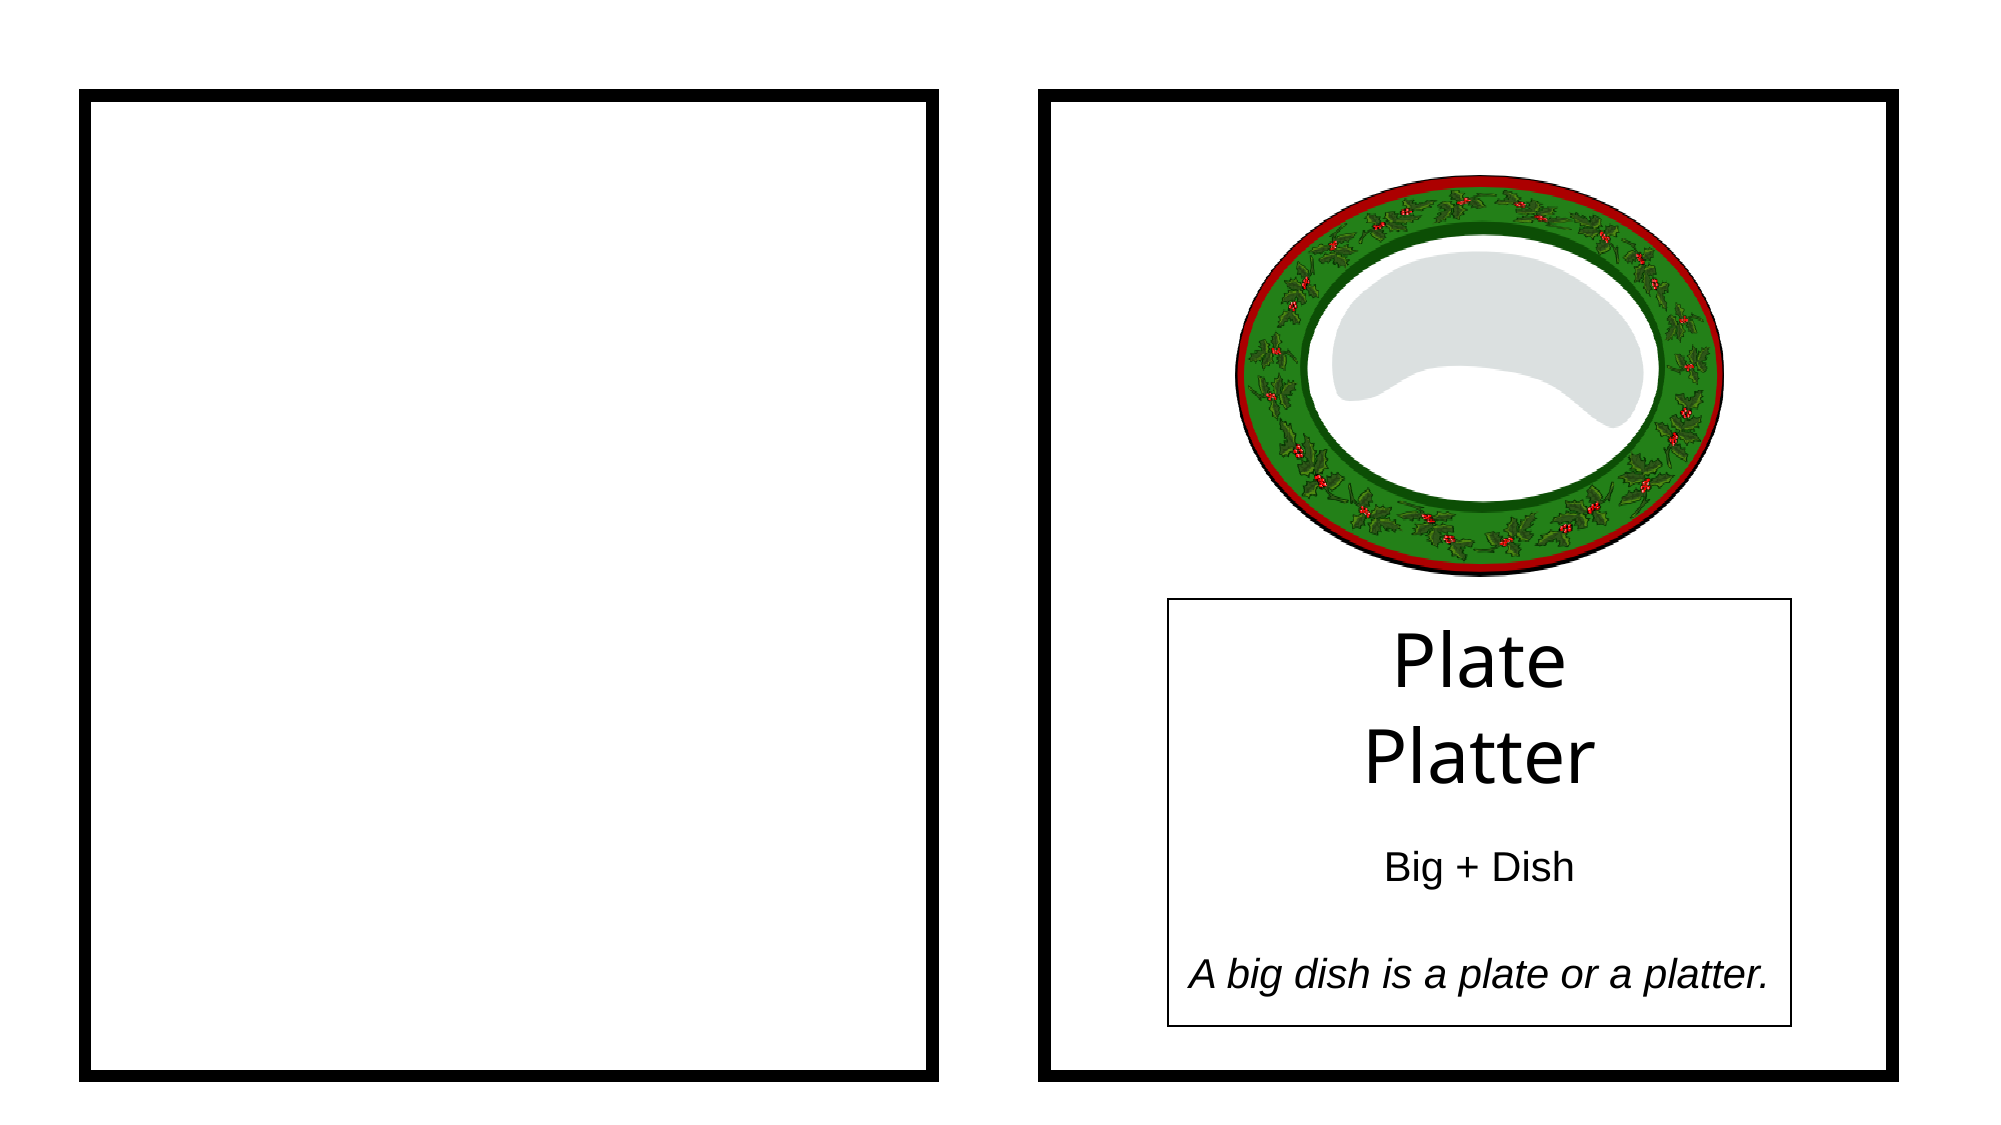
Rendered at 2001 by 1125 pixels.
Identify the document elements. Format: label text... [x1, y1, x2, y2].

text_box [84, 95, 934, 1077]
text_box [1044, 95, 1893, 1077]
picture [1235, 175, 1724, 577]
text_box Plate Platter Big + Dish A big dish is a plate or a platter. [1167, 598, 1792, 1027]
